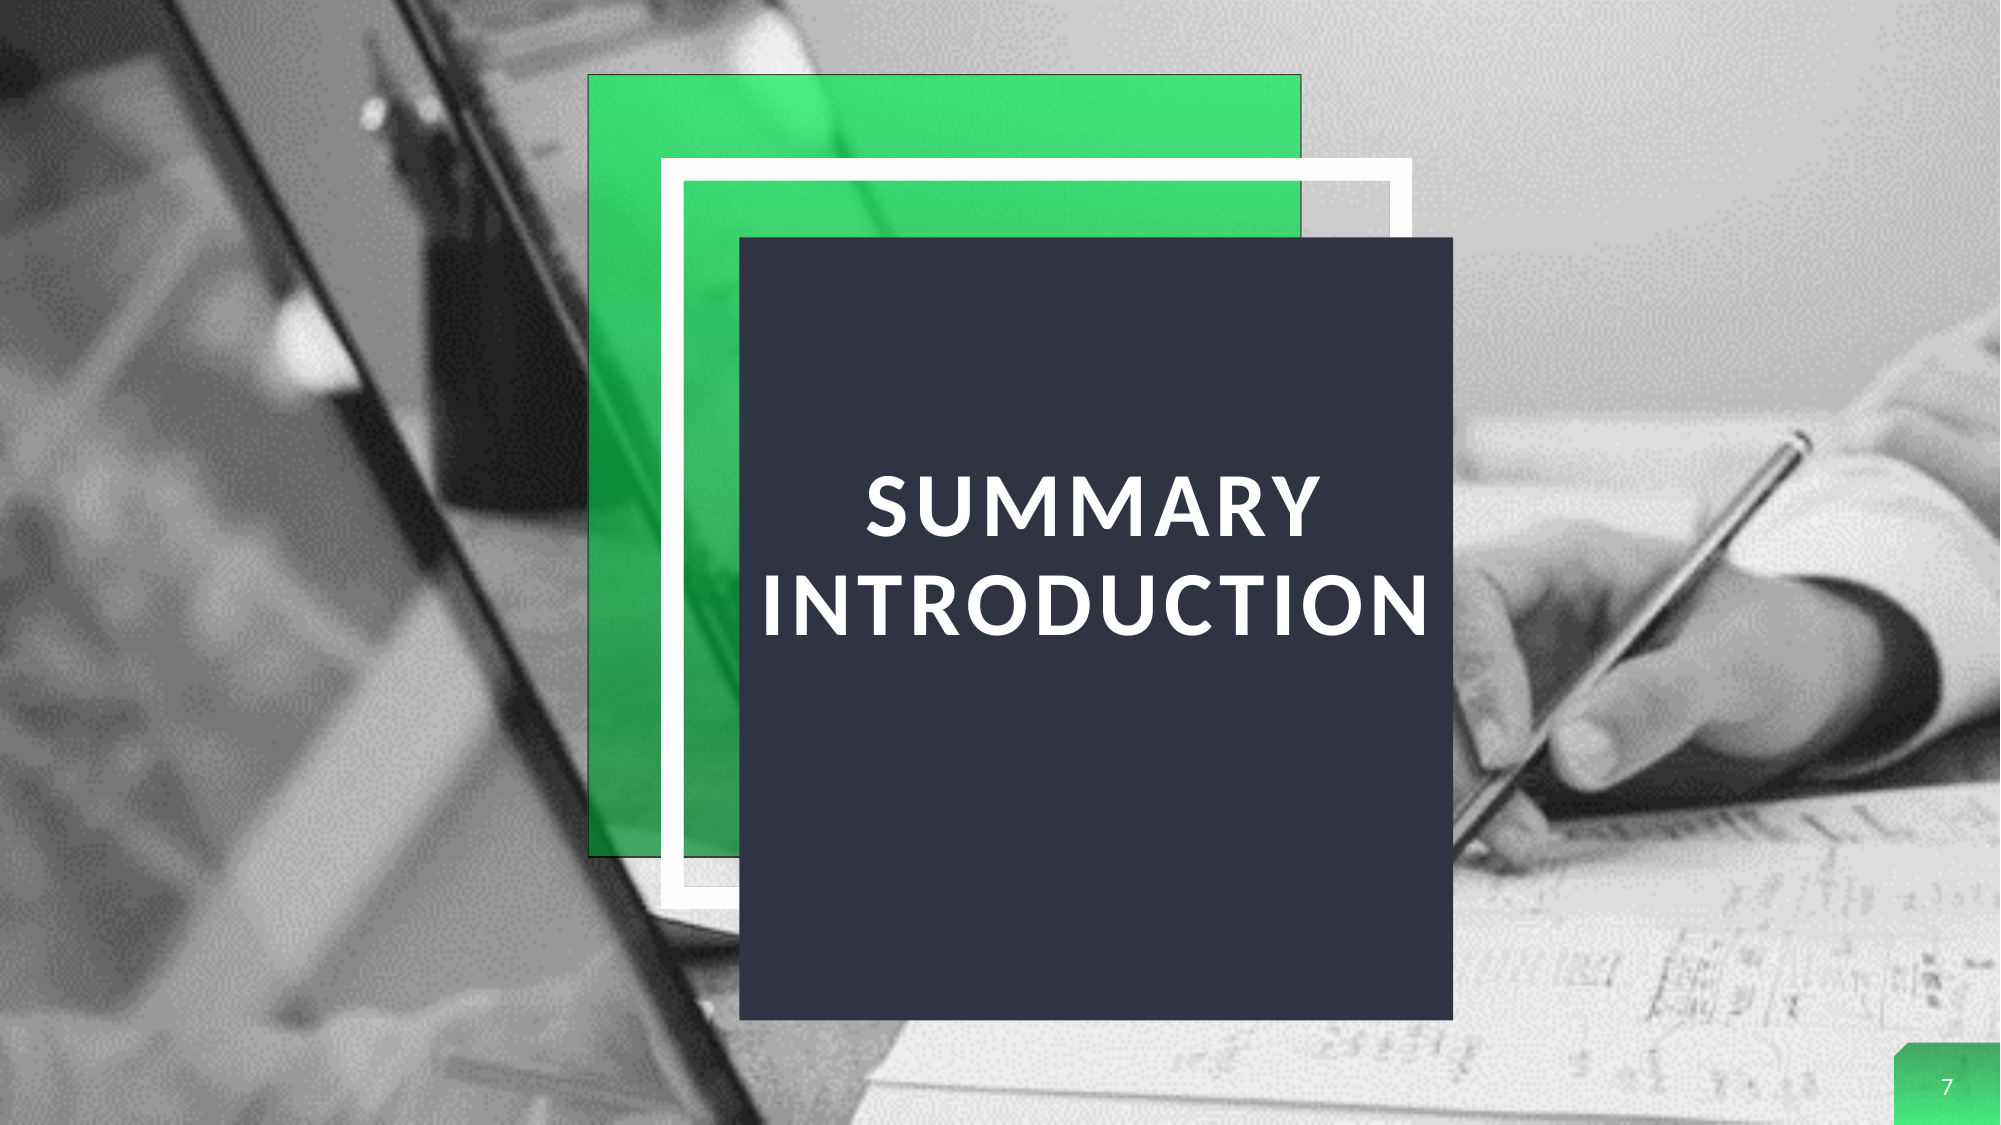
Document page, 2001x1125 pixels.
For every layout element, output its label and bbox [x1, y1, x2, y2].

text_box [587, 73, 1454, 1021]
picture [0, 0, 2000, 1125]
